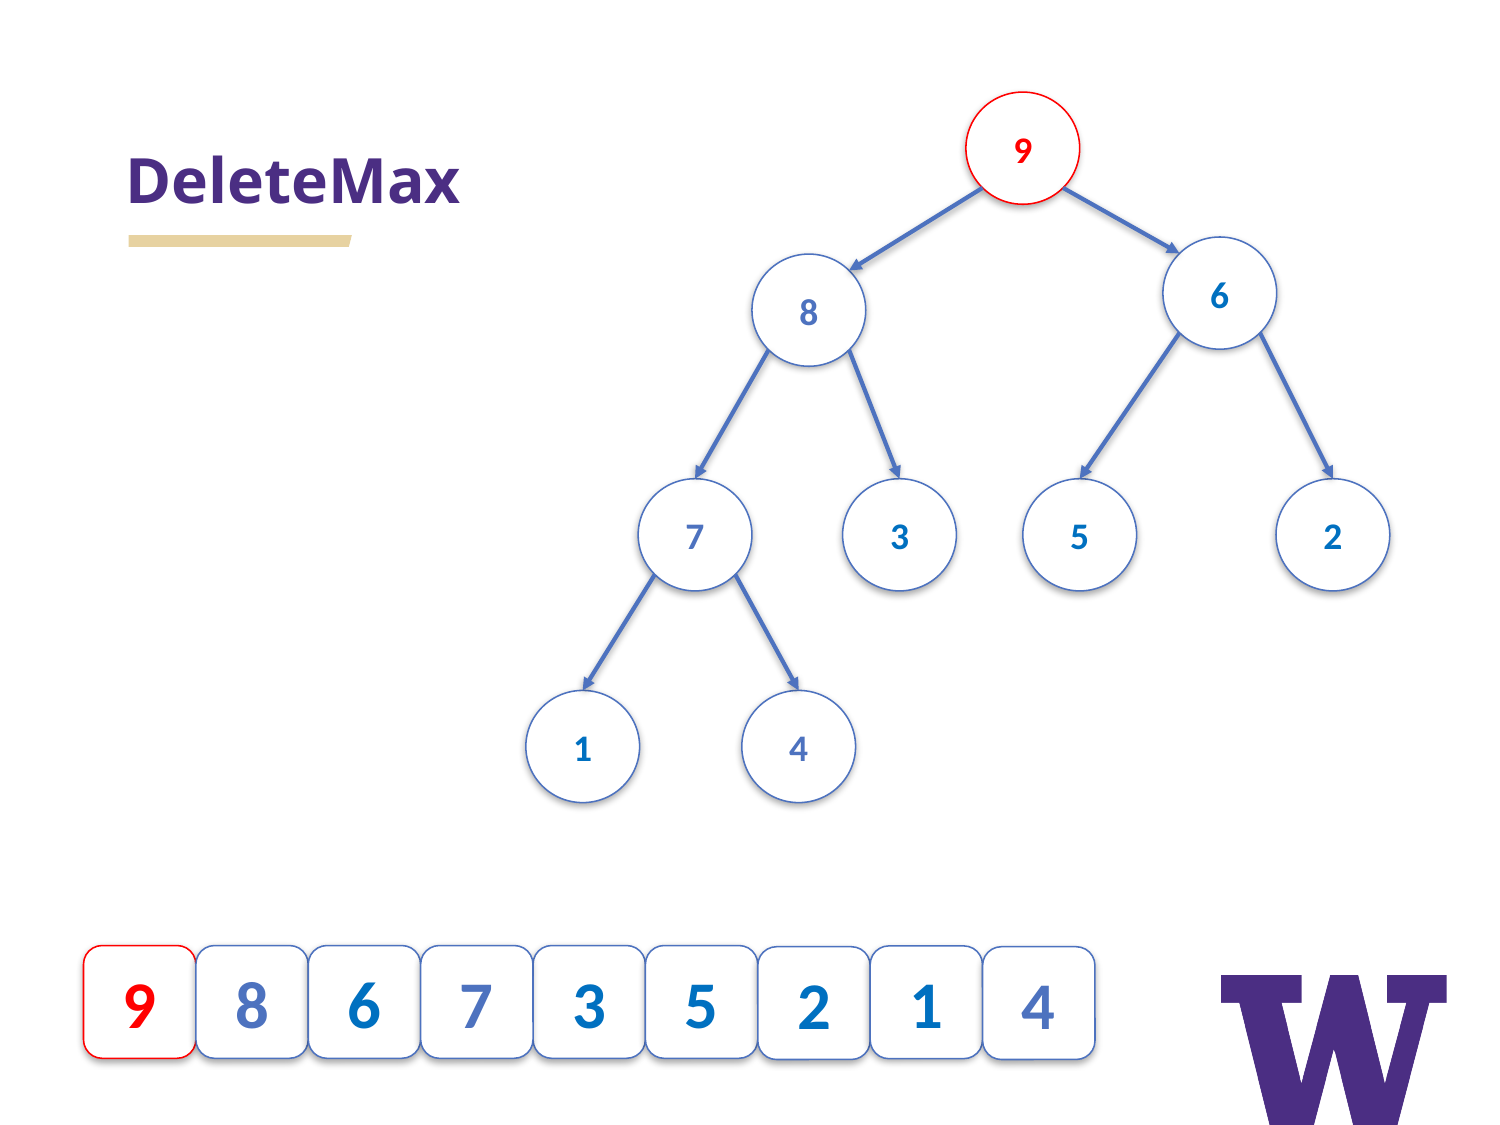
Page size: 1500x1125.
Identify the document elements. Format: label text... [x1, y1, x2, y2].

picture [1221, 975, 1447, 1125]
text_box 7 [637, 478, 753, 592]
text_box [848, 187, 983, 271]
picture [128, 235, 352, 247]
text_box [694, 349, 769, 479]
text_box 4 [987, 945, 1096, 1061]
text_box 9 [965, 91, 1081, 206]
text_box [1062, 187, 1180, 254]
text_box 3 [841, 478, 958, 592]
text_box 6 [1162, 236, 1278, 350]
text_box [1259, 332, 1390, 592]
title DeleteMax [110, 60, 1453, 224]
text_box 8 [751, 253, 867, 368]
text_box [735, 574, 856, 803]
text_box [525, 574, 655, 803]
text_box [83, 945, 983, 1060]
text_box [848, 349, 900, 479]
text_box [1022, 332, 1180, 592]
